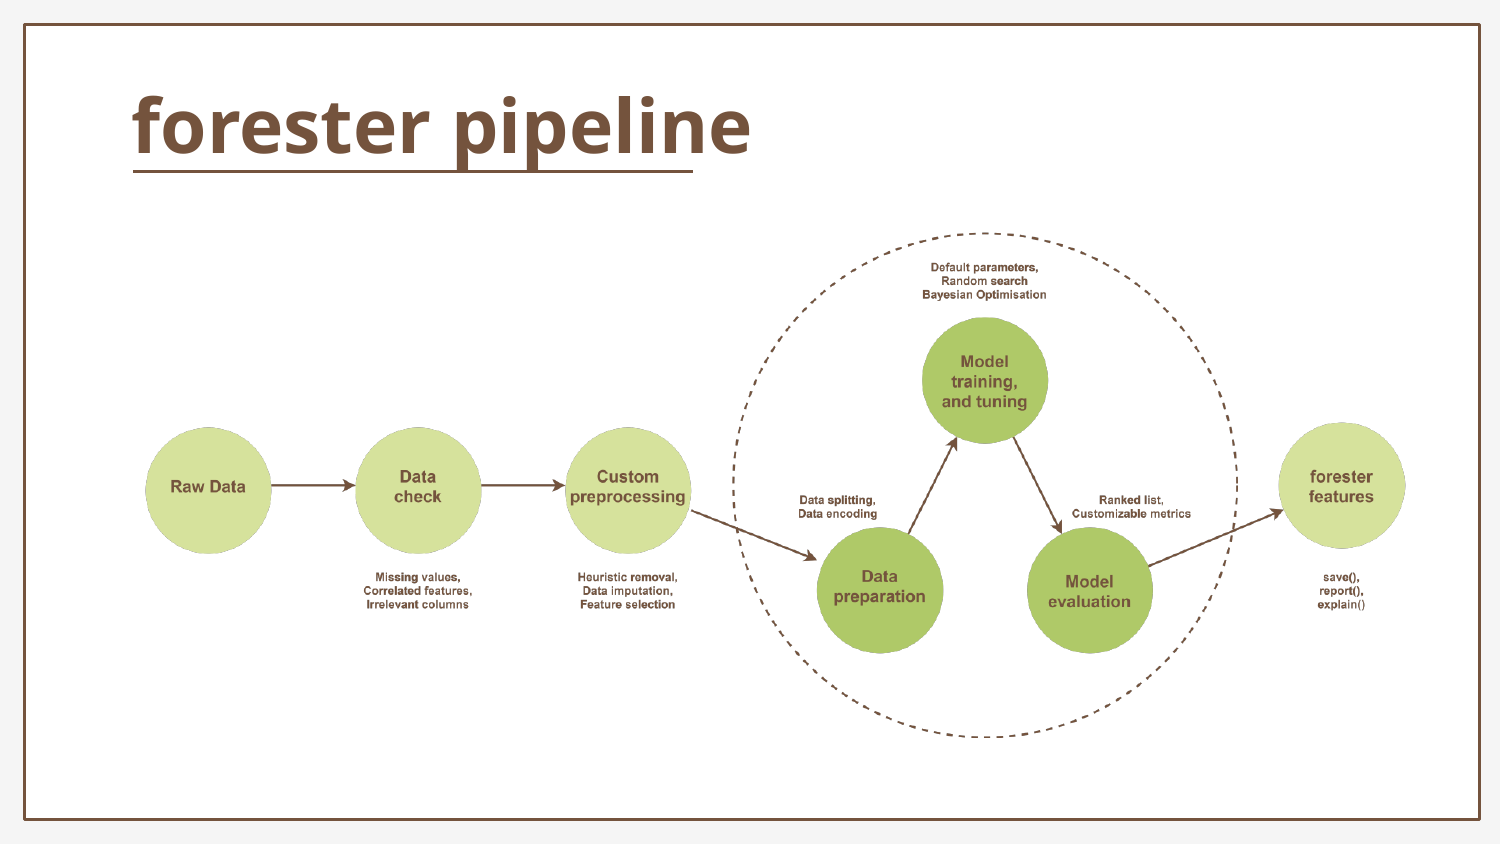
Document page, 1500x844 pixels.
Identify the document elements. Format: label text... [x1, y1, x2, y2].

picture [132, 204, 1430, 748]
title forester pipeline [116, 63, 892, 191]
